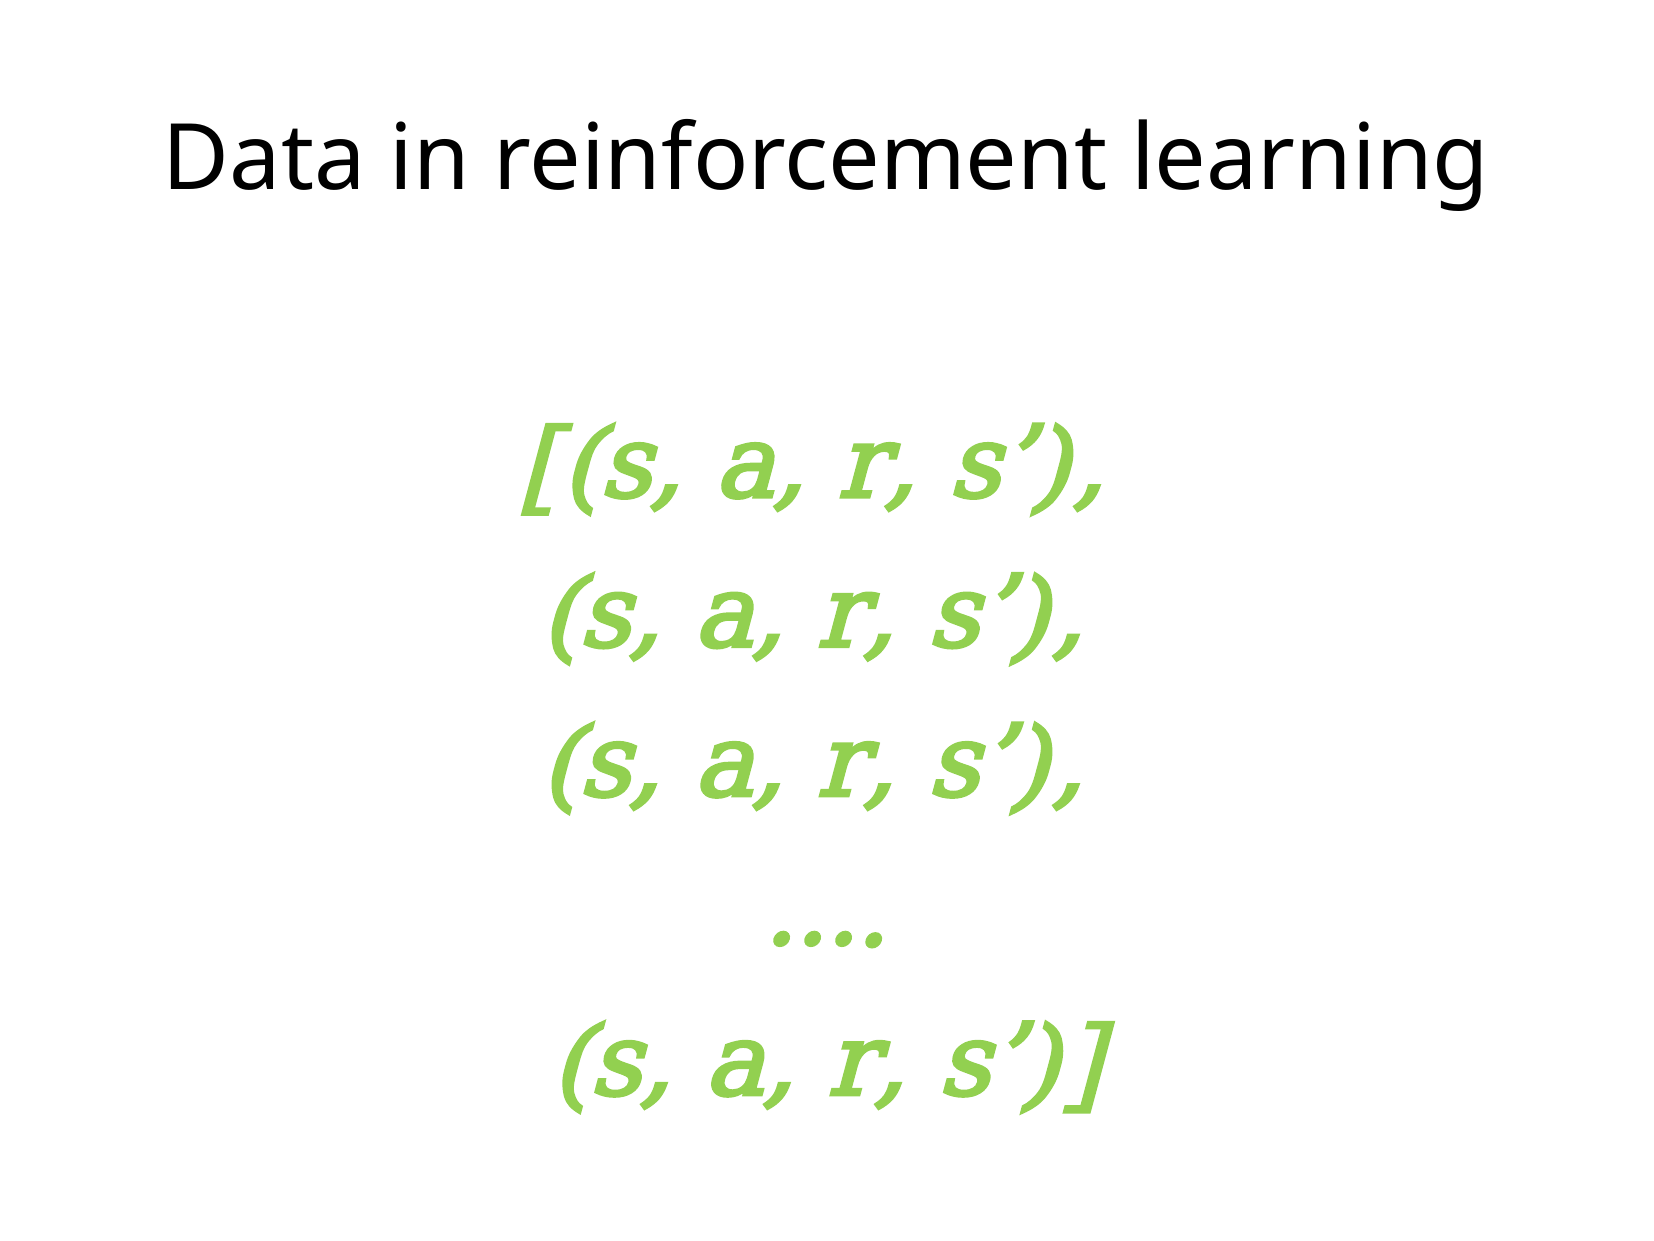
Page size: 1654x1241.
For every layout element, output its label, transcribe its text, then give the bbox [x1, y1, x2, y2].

list [(s, a, r, s’), (s, a, r, s’), (s, a, r, s’), …. (s, a, r, s’)] [82, 330, 1571, 1182]
title Data in reinforcement learning [82, 49, 1571, 257]
